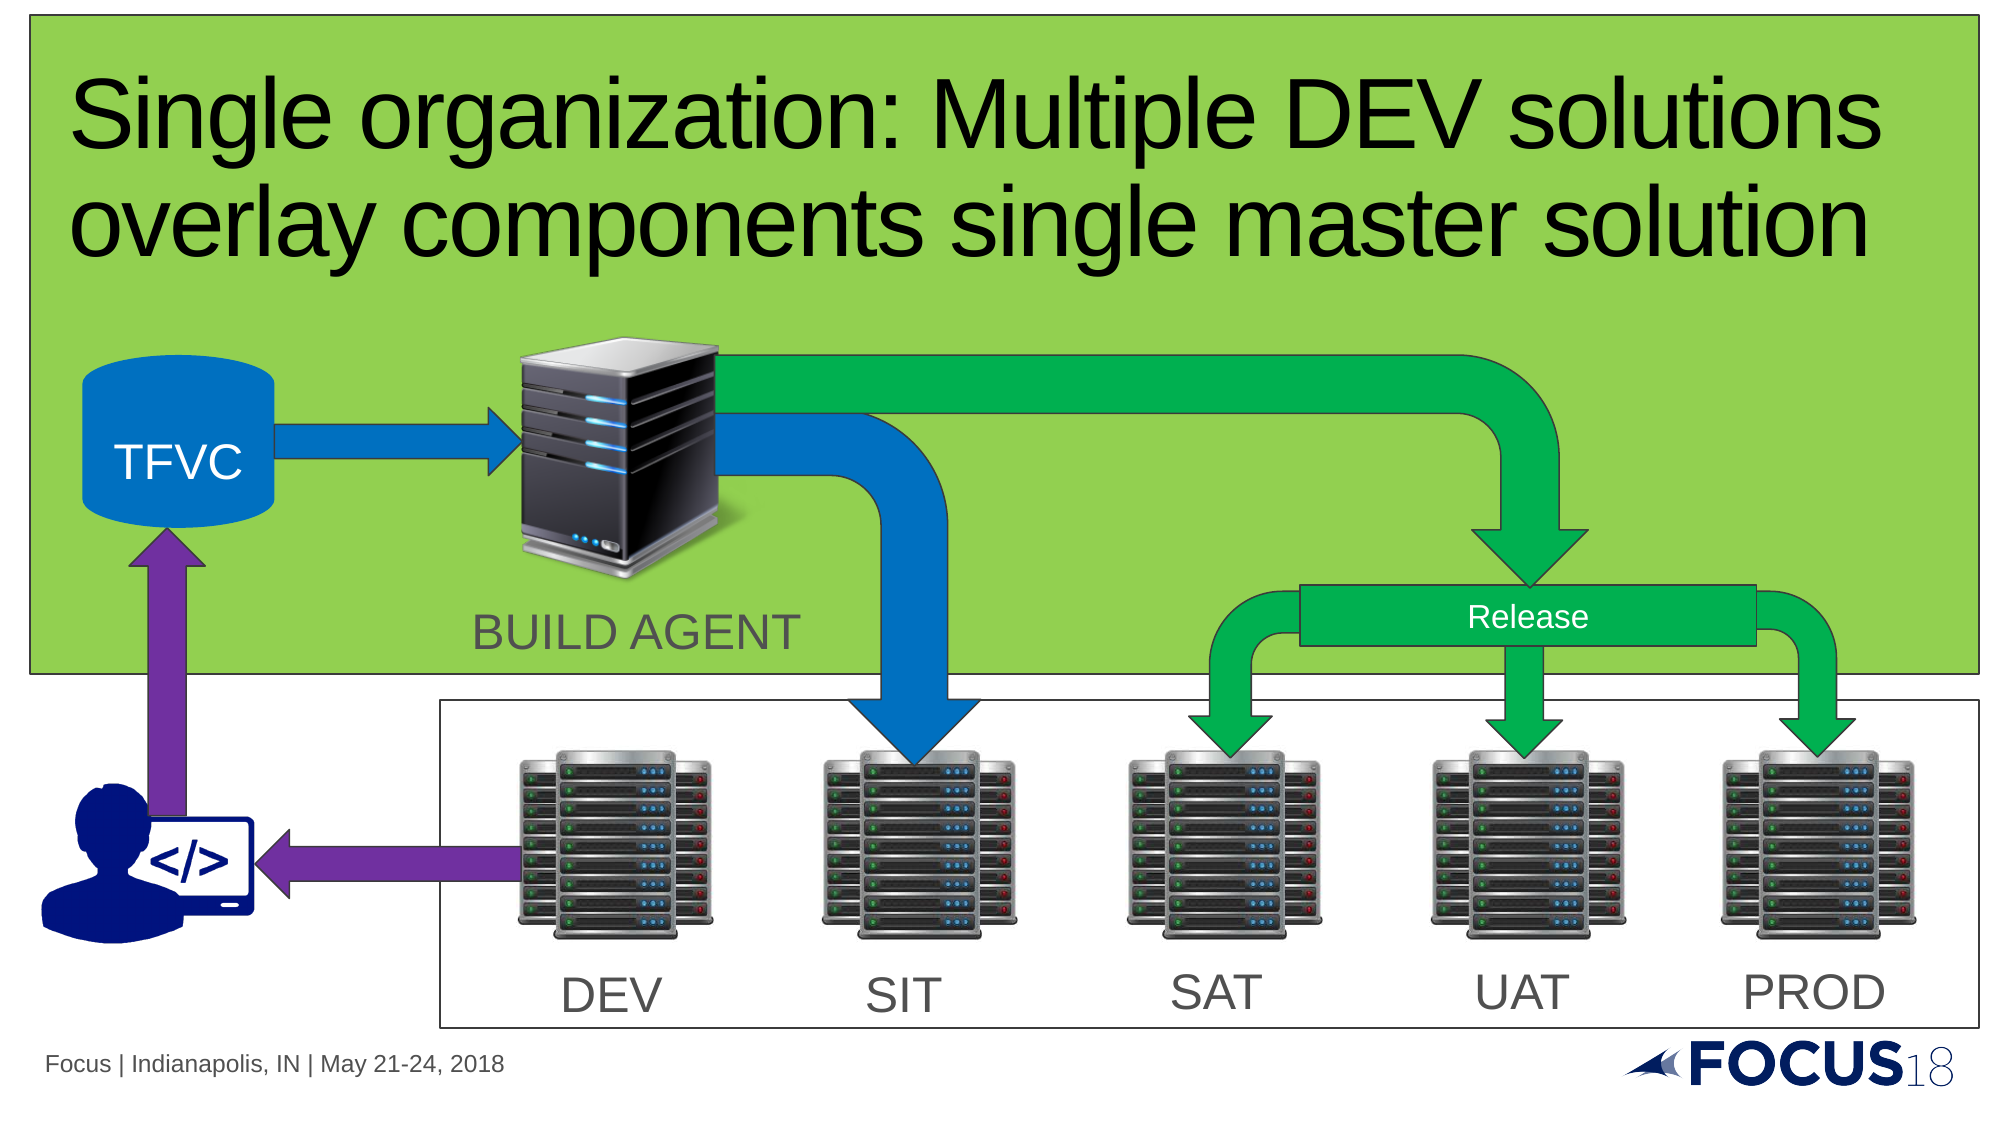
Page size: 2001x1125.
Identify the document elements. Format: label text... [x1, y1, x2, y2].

text_box [1757, 590, 1857, 744]
text_box [128, 529, 206, 780]
text_box TFVC [81, 354, 276, 529]
text_box BUILD AGENT [441, 582, 880, 685]
text_box [29, 14, 1980, 675]
text_box SAT [1139, 943, 1309, 1045]
picture [1429, 744, 1628, 943]
text_box [256, 828, 515, 900]
picture [820, 744, 1018, 943]
text_box [273, 406, 497, 477]
text_box [439, 699, 1214, 1029]
text_box SIT [834, 945, 1004, 1048]
text_box [1485, 647, 1564, 744]
text_box [1247, 699, 1507, 1029]
picture [497, 317, 765, 585]
text_box PROD [1712, 942, 1924, 1045]
picture [1619, 1038, 1956, 1088]
text_box [765, 354, 1589, 589]
picture [40, 780, 256, 948]
text_box [1188, 590, 1299, 744]
title Single organization: Multiple DEV solutions overlay components single master solution [44, 47, 1924, 196]
picture [515, 744, 714, 943]
text_box UAT [1444, 943, 1613, 1045]
text_box Release [1299, 584, 1757, 647]
text_box [765, 415, 982, 744]
text_box [1833, 699, 1980, 1029]
picture [1124, 744, 1323, 943]
text_box DEV [530, 945, 699, 1048]
text_box [1541, 699, 1802, 1029]
picture [1719, 744, 1917, 943]
